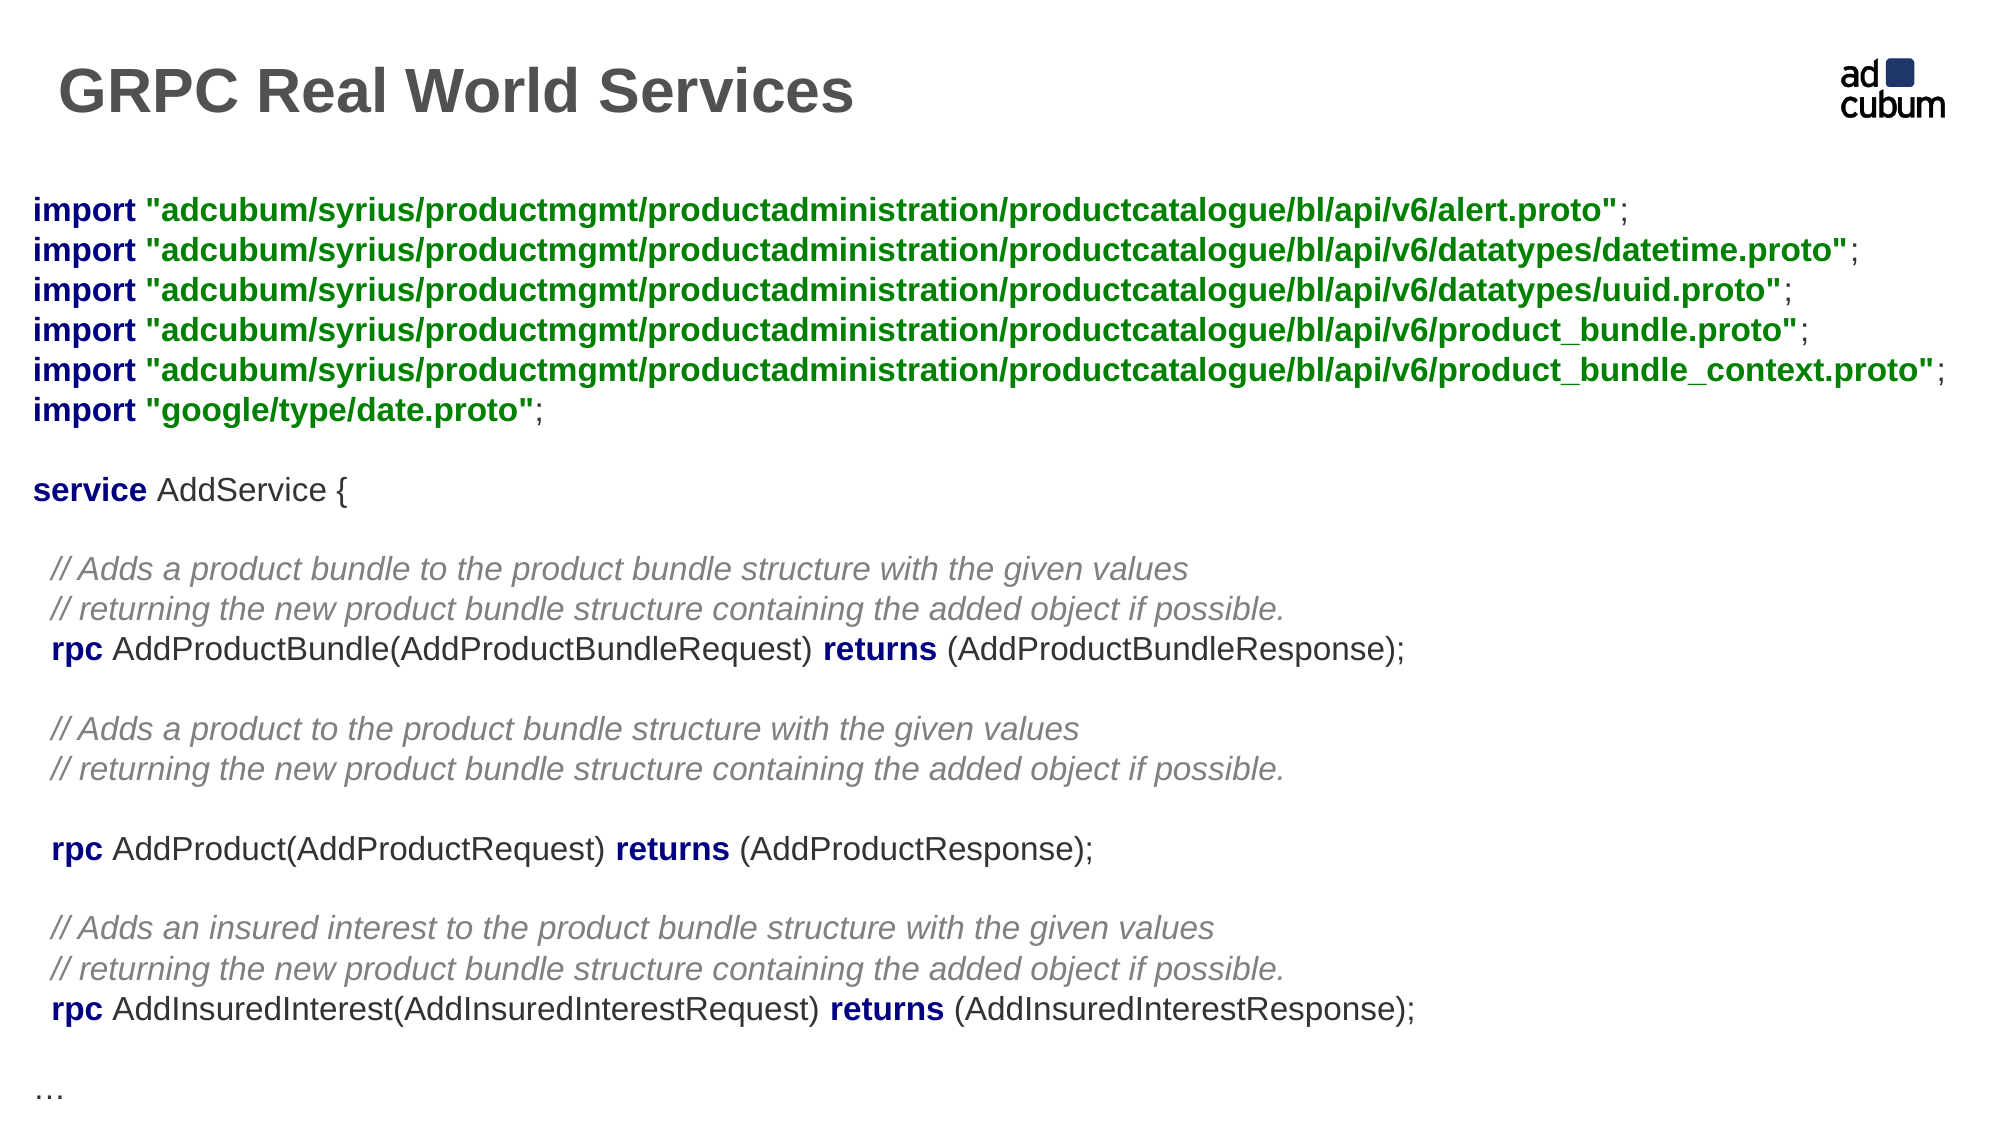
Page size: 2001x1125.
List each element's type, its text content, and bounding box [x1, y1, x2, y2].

picture [1841, 58, 1945, 118]
text_box import "adcubum/syrius/productmgmt/productadministration/productcatalogue/bl/api/v6/alert.proto"; import "adcubum/syrius/productmgmt/productadministration/productcatalogue/bl/api/v6/datatypes/datetime.proto"; import "adcubum/syrius/productmgmt/productadministration/productcatalogue/bl/api/v6/datatypes/uuid.proto"; import "adcubum/syrius/productmgmt/productadministration/productcatalogue/bl/api/v6/product_bundle.proto"; import "adcubum/syrius/productmgmt/productadministration/productcatalogue/bl/api/v6/product_bundle_context.proto"; import "google/type/date.proto"; service AddService { // Adds a product bundle to the product bundle structure with the given values // returning the new product bundle structure containing the added object if possible. rpc AddProductBundle(AddProductBundleRequest) returns (AddProductBundleResponse); // Adds a product to the product bundle structure with the given values // returning the new product bundle structure containing the added object if possible. rpc AddProduct(AddProductRequest) returns (AddProductResponse); // Adds an insured interest to the product bundle structure with the given values // returning the new product bundle structure containing the added object if possible. rpc AddInsuredInterest(AddInsuredInterestRequest) returns (AddInsuredInterestResponse); … [18, 180, 1982, 1114]
title GRPC Real World Services [59, 58, 1756, 180]
